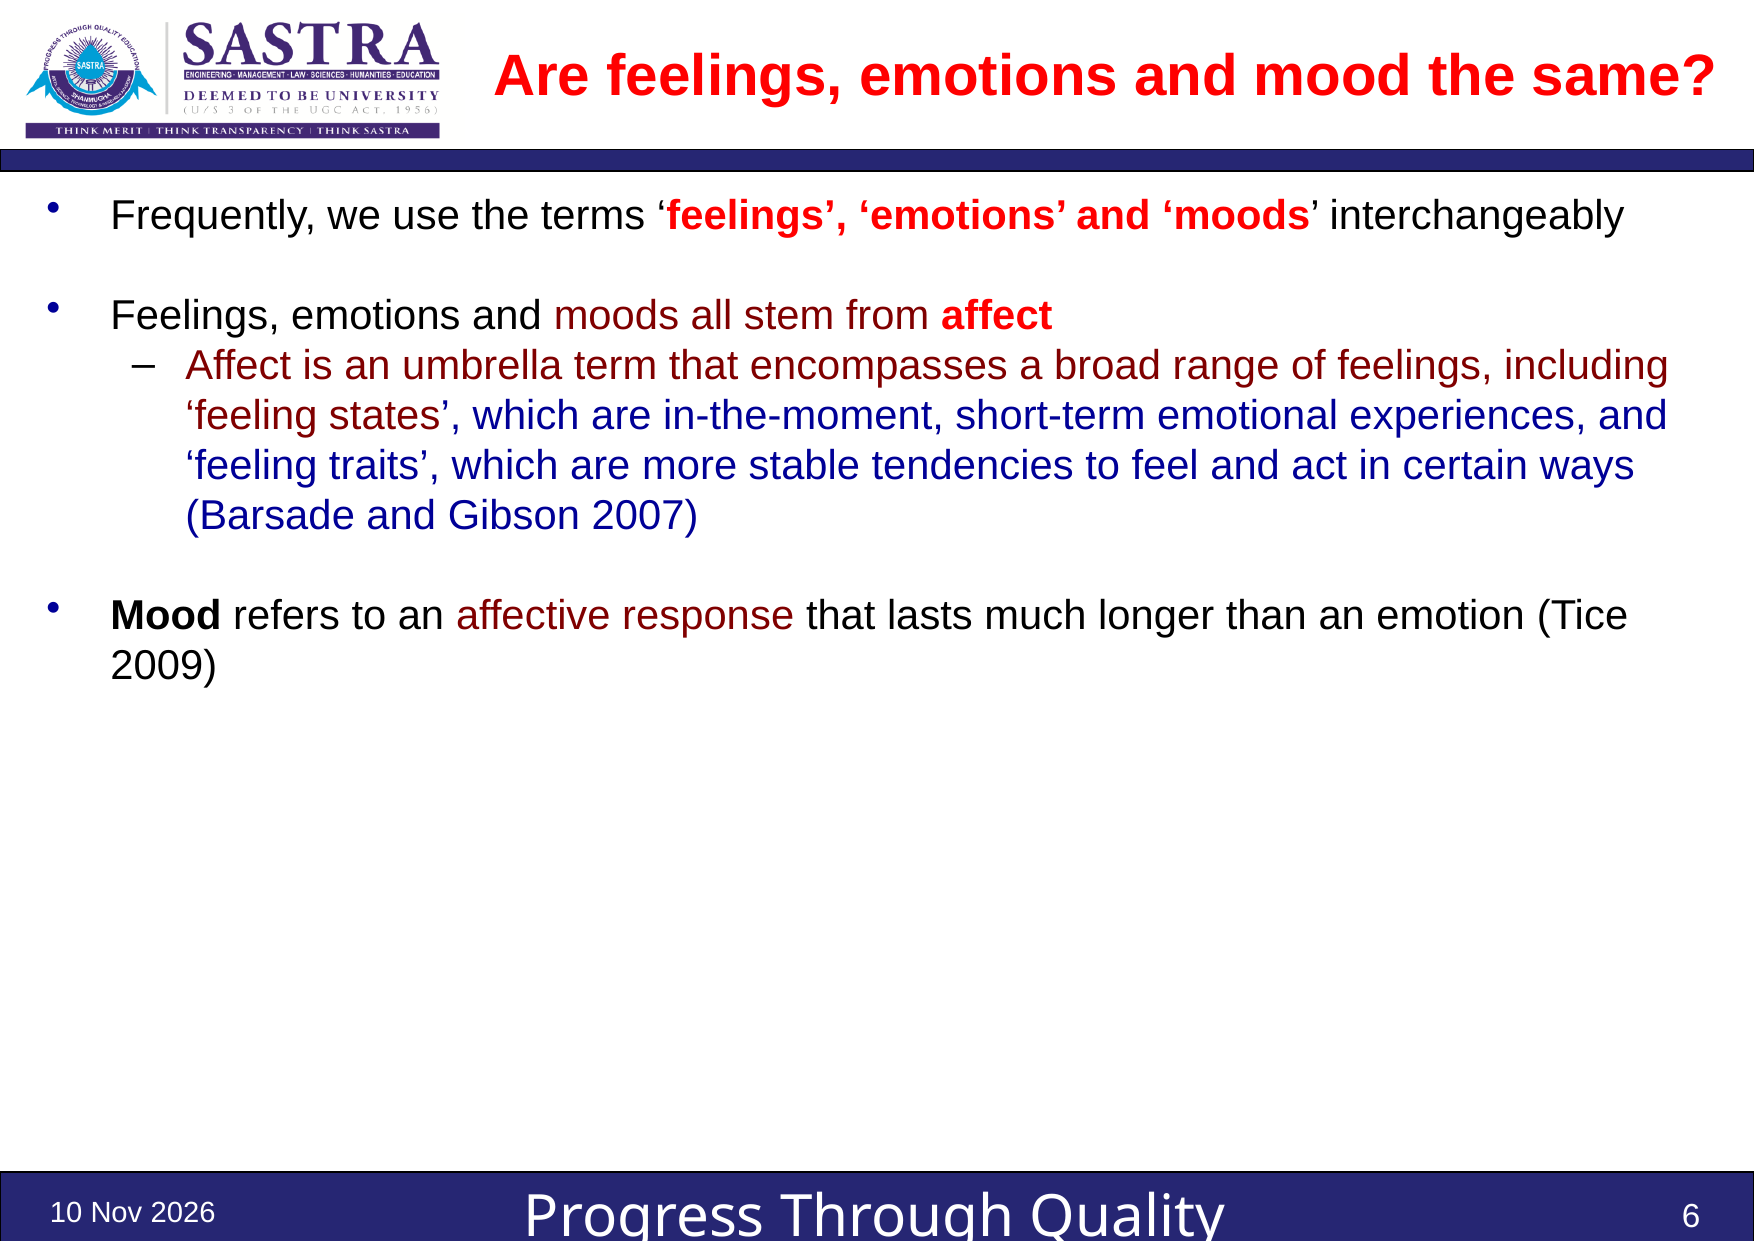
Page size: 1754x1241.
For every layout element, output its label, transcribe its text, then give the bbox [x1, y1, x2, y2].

picture [0, 13, 465, 146]
list Frequently, we use the terms ‘feelings’, ‘emotions’ and ‘moods’ interchangeably Feelings, emotions and moods all stem from affect Affect is an umbrella term that encompasses a broad range of feelings, including ‘feeling states’, which are in-the-moment, short-term emotional experiences, and ‘feeling traits’, which are more stable tendencies to feel and act in certain ways (Barsade and Gibson 2007) Mood refers to an affective response that lasts much longer than an emotion (Tice 2009) [29, 179, 1725, 1137]
slide_number 5-Oct-22 [32, 1184, 267, 1236]
title Are feelings, emotions and mood the same? [456, 28, 1754, 117]
slide_number 6 [1307, 1184, 1718, 1237]
